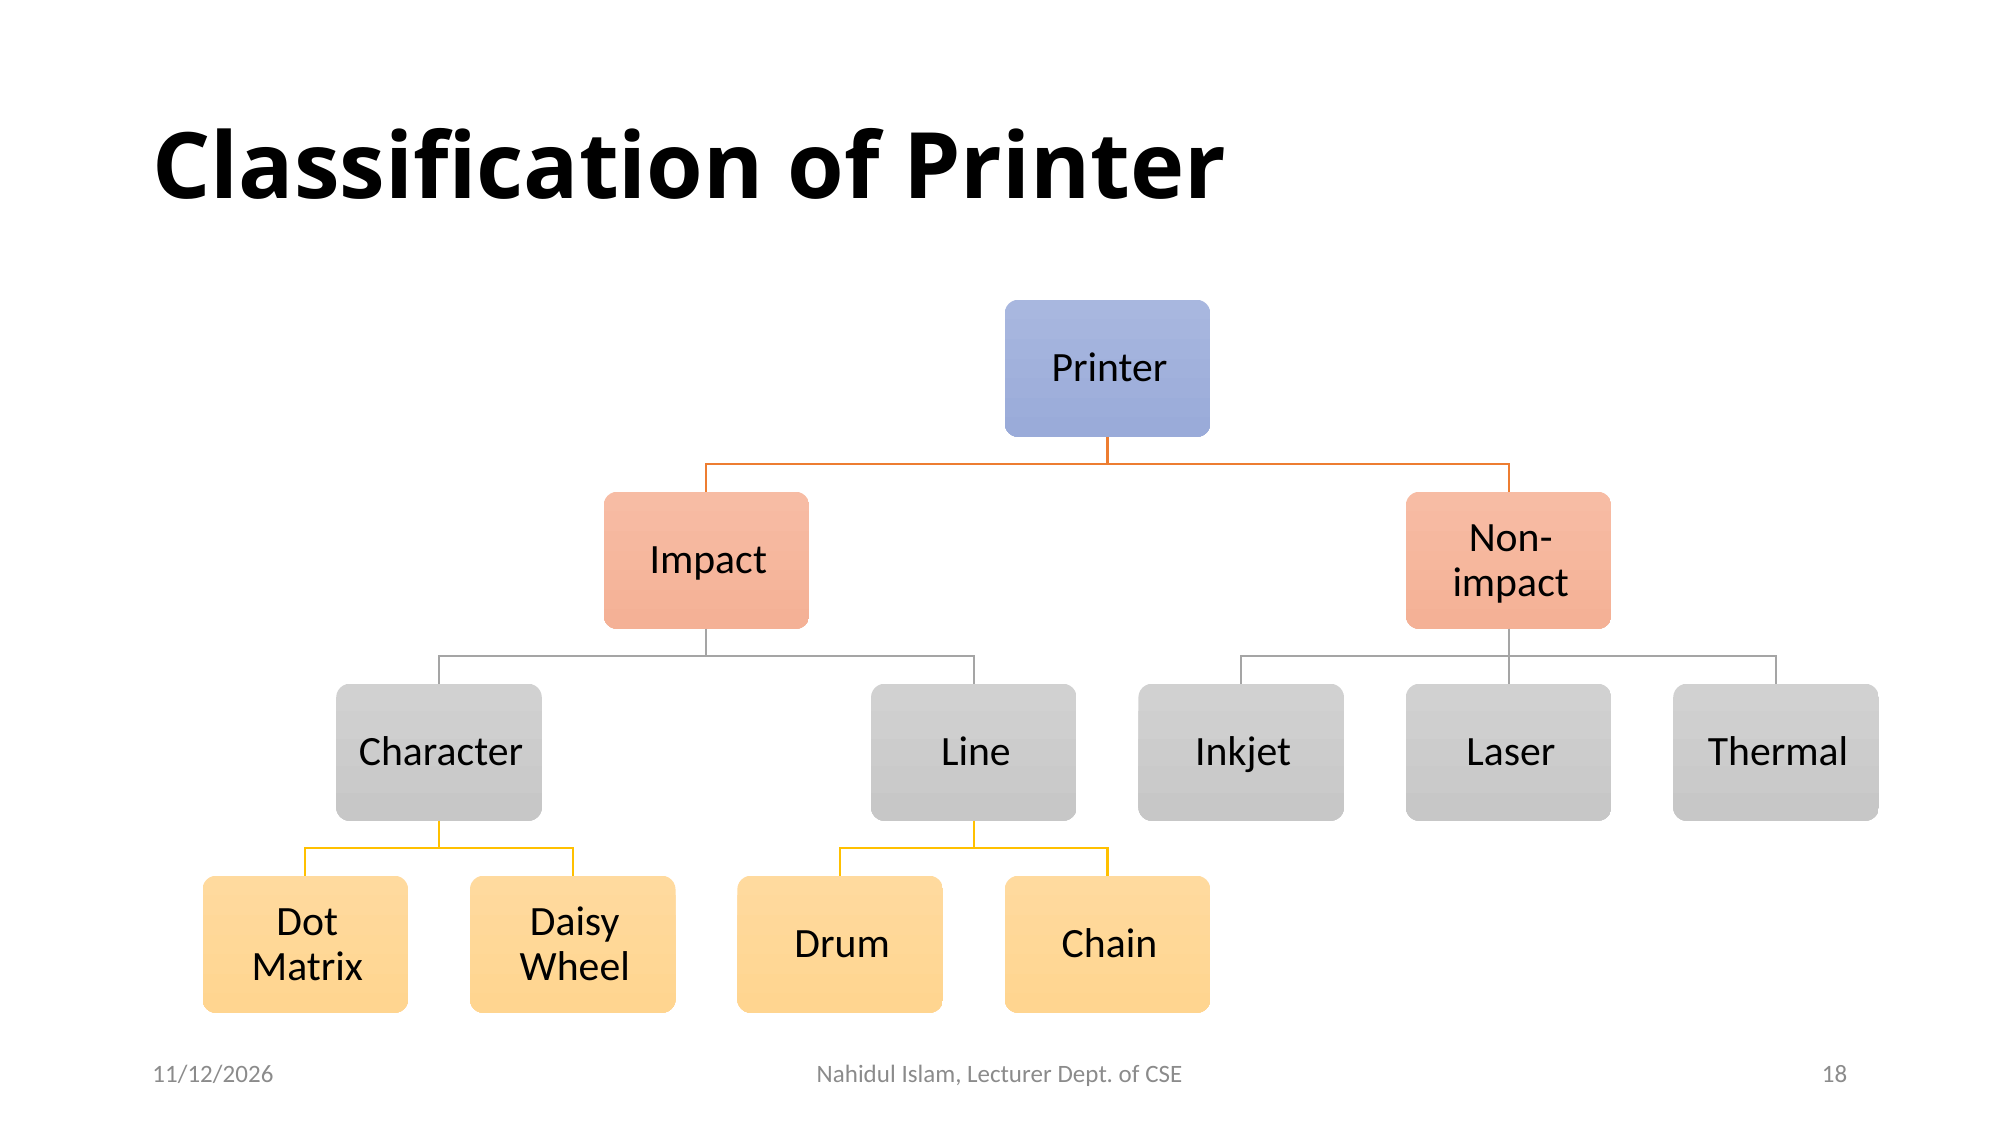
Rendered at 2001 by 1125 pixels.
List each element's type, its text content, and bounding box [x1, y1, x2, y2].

slide_number 18 [1412, 1042, 1863, 1103]
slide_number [137, 1042, 588, 1103]
footer Nahidul Islam, Lecturer Dept. of CSE [662, 1042, 1338, 1103]
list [129, 299, 1952, 1014]
title Classification of Printer [137, 59, 1863, 278]
